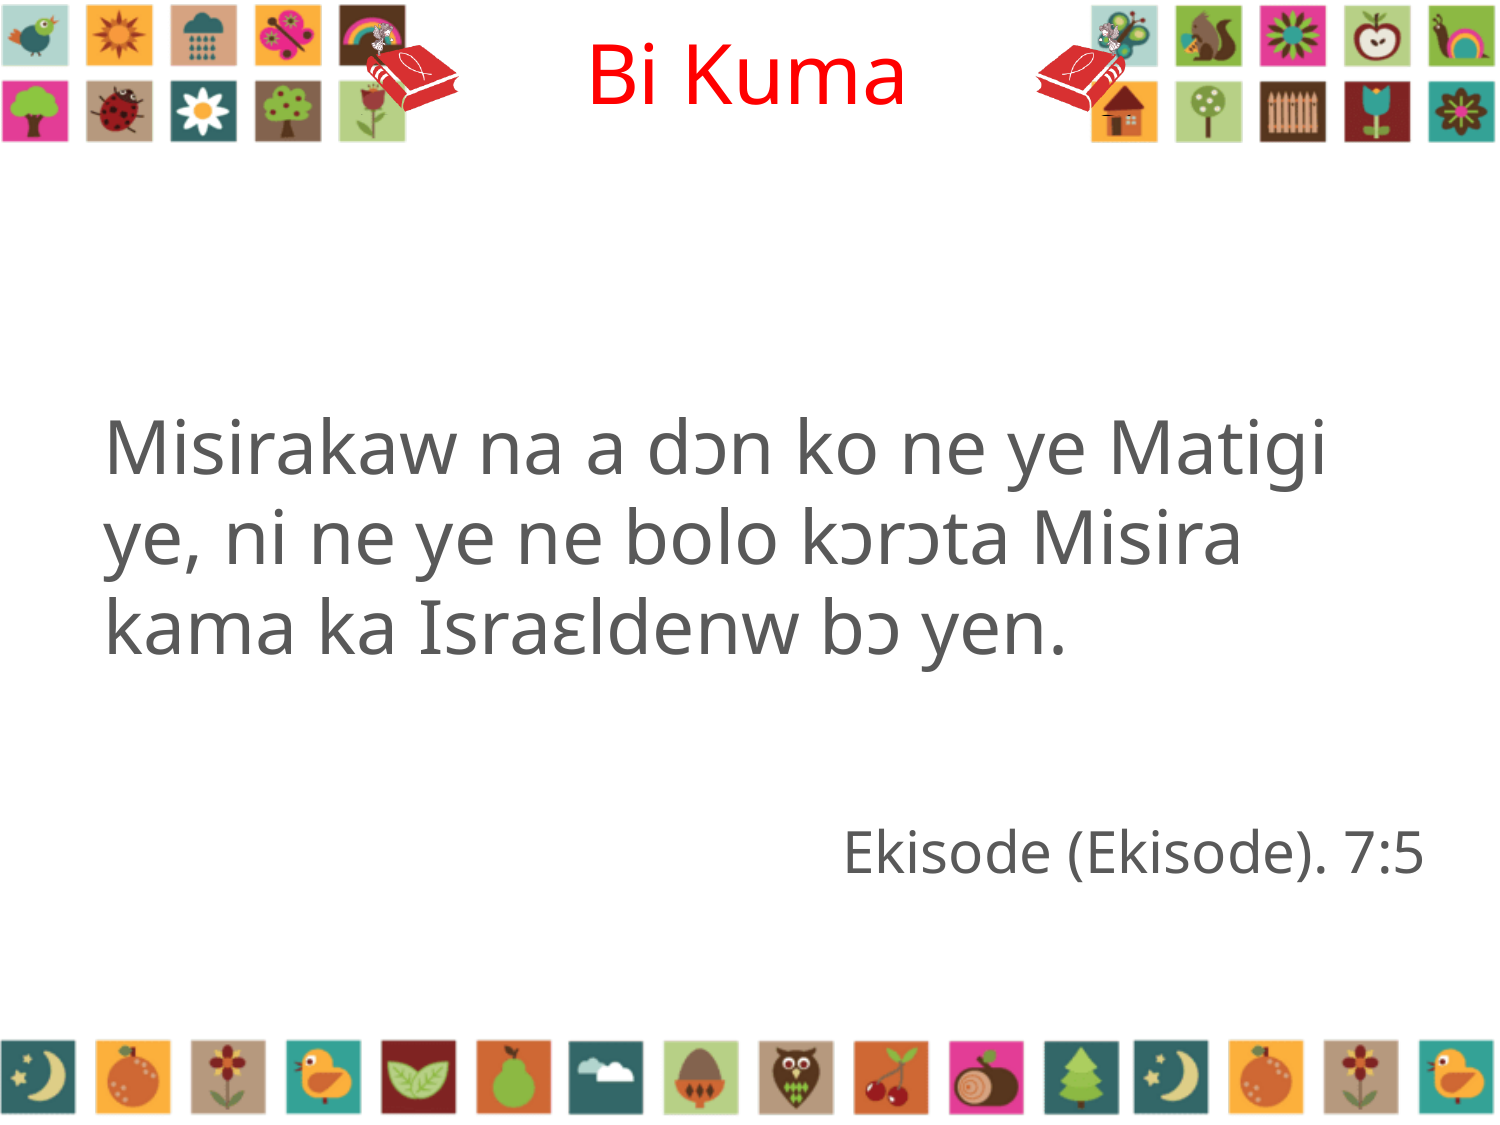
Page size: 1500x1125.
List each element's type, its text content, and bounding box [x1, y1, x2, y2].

text_box Misirakaw na a dɔn ko ne ye Matigi ye, ni ne ye ne bolo kɔrɔta Misira kama ka Israɛldenw bɔ yen. [88, 302, 1436, 678]
text_box Ekisode (Ekisode). 7:5 [808, 807, 1441, 893]
picture [0, 3, 491, 150]
text_box Bi Kuma [425, 13, 1078, 129]
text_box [0, 1028, 1500, 1118]
picture [1003, 3, 1500, 150]
